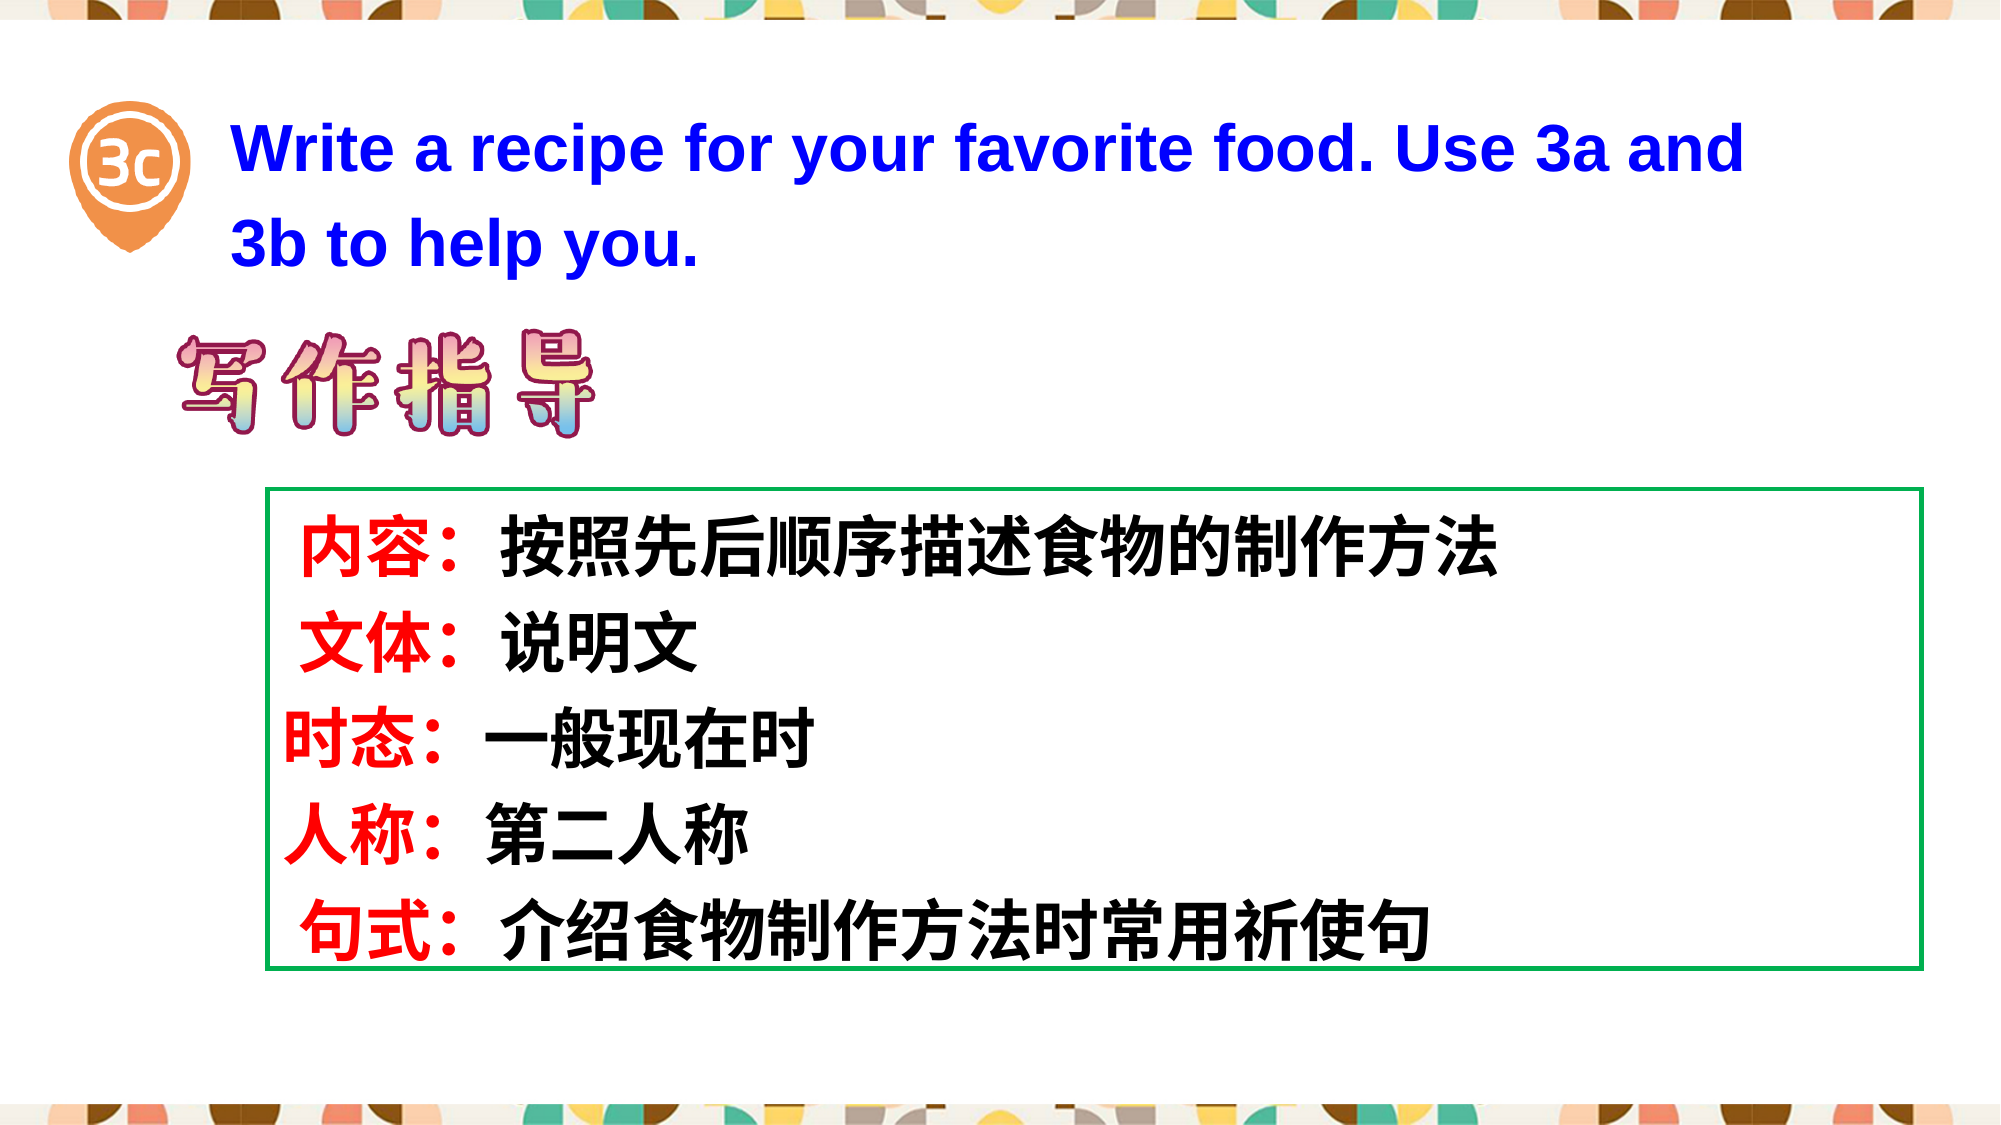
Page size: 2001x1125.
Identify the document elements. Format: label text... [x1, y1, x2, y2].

text_box Write a recipe for your favorite food. Use 3a and 3b to help you. [215, 72, 1792, 297]
picture [0, 0, 2001, 1125]
text_box 内容：按照先后顺序描述食物的制作方法 文体：说明文 时态：一般现在时 人称：第二人称 句式：介绍食物制作方法时常用祈使句 [267, 488, 1922, 969]
